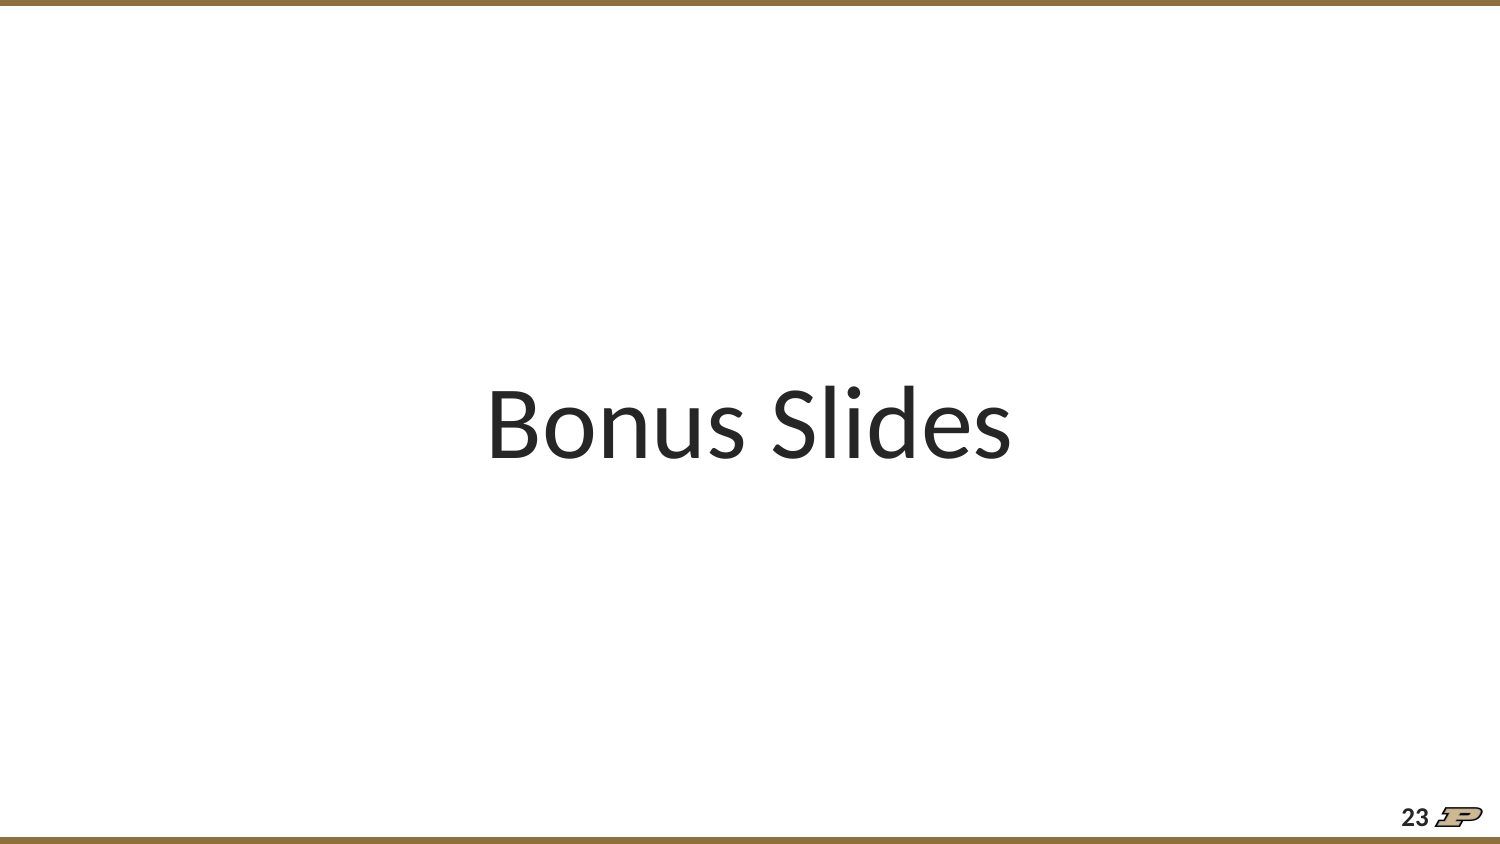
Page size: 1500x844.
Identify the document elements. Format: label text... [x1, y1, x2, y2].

picture [1434, 807, 1483, 827]
slide_number 23 [1342, 792, 1432, 844]
title Bonus Slides [110, 335, 1390, 508]
